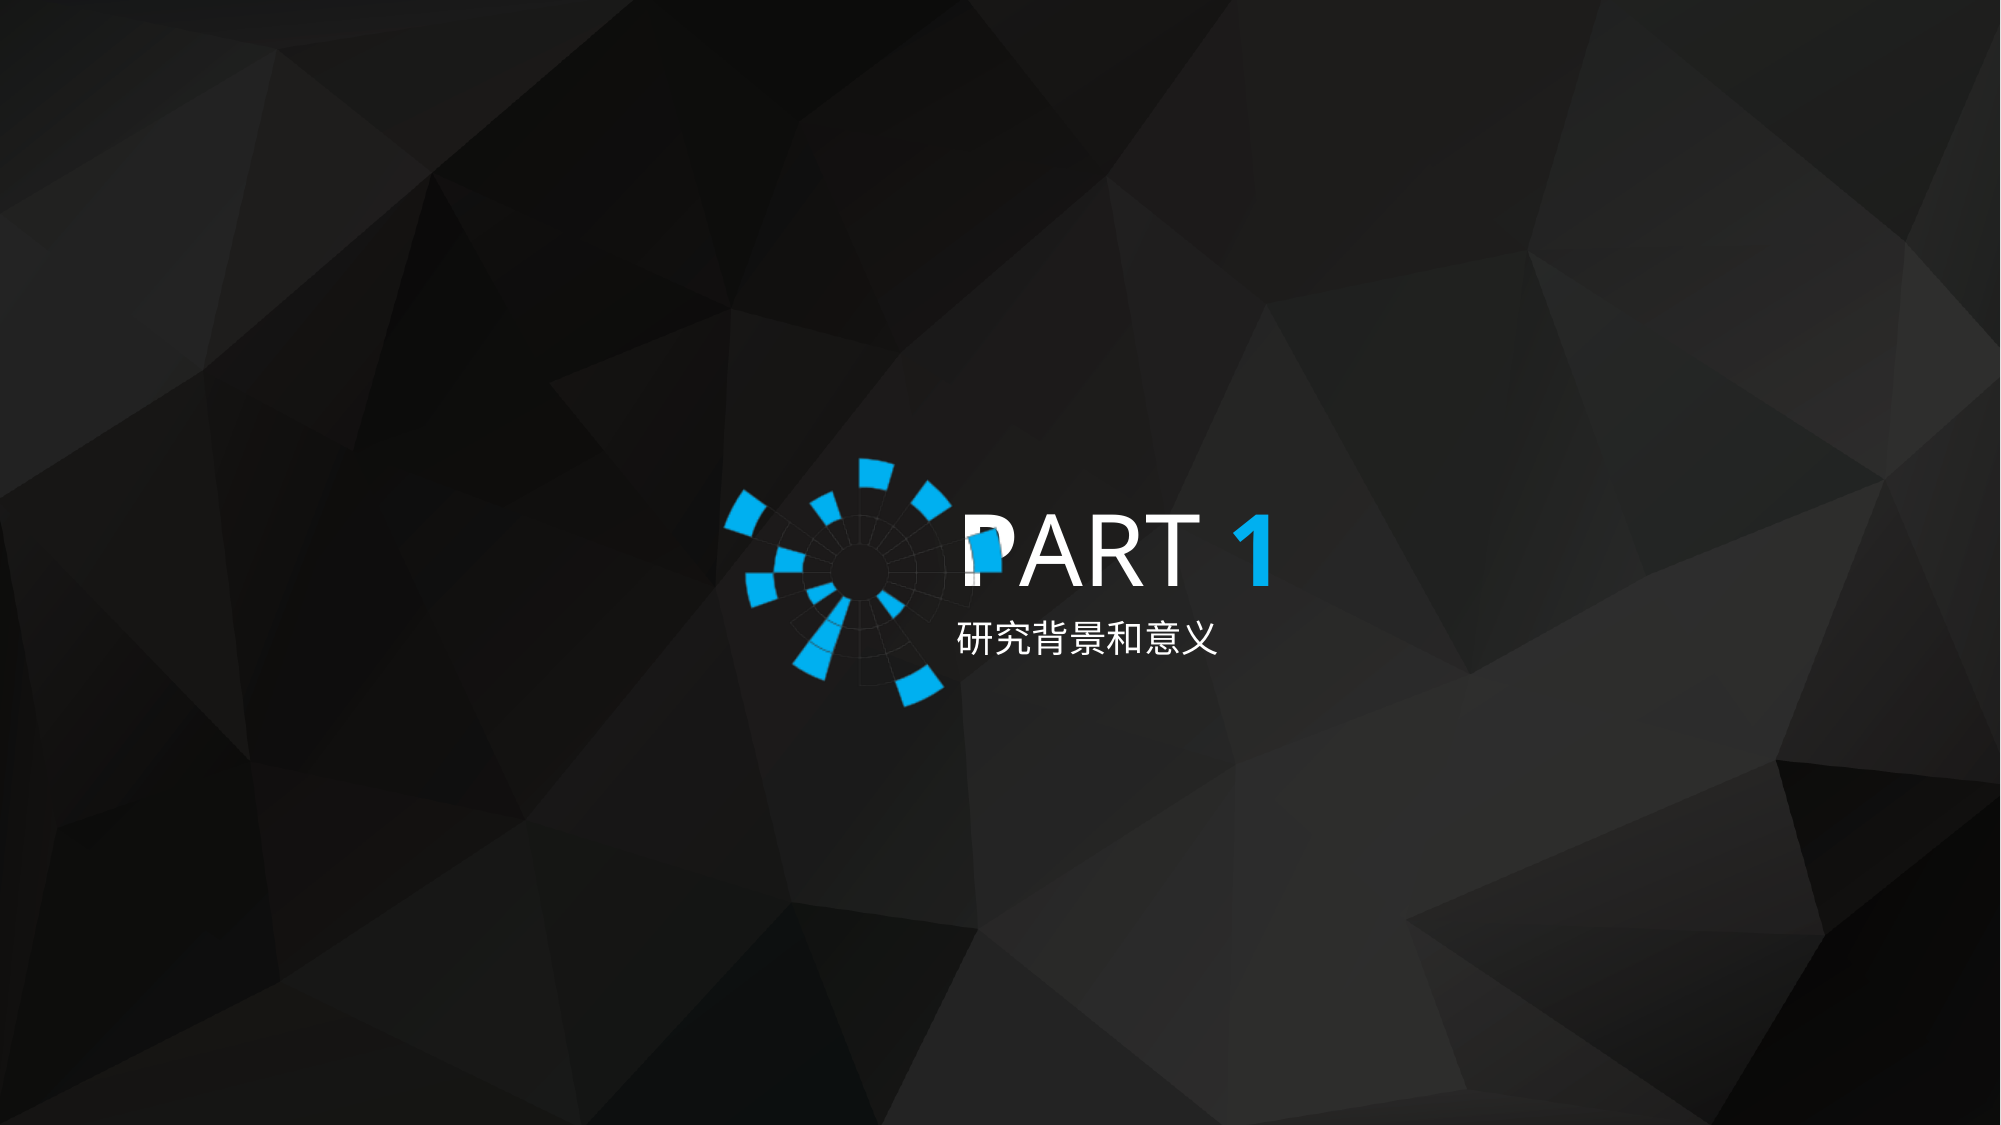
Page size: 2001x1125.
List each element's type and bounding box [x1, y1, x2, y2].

picture [0, 0, 2001, 1125]
text_box [569, 407, 1431, 718]
